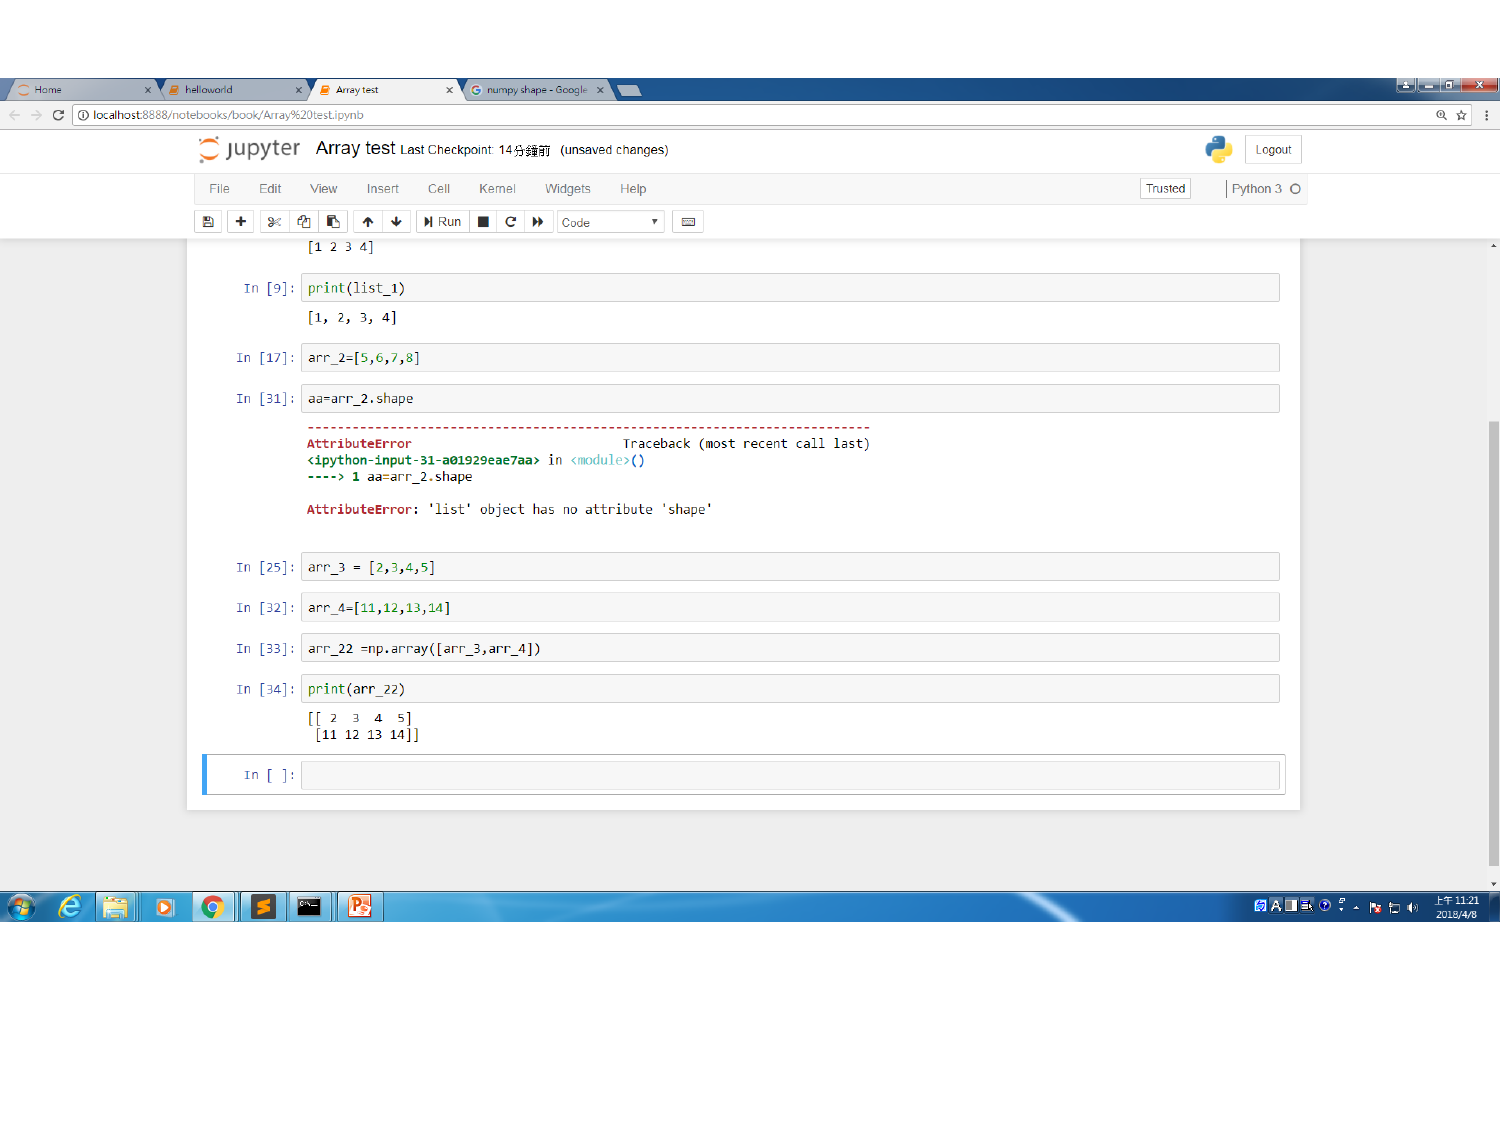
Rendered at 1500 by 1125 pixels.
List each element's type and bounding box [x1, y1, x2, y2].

picture [0, 77, 1500, 923]
